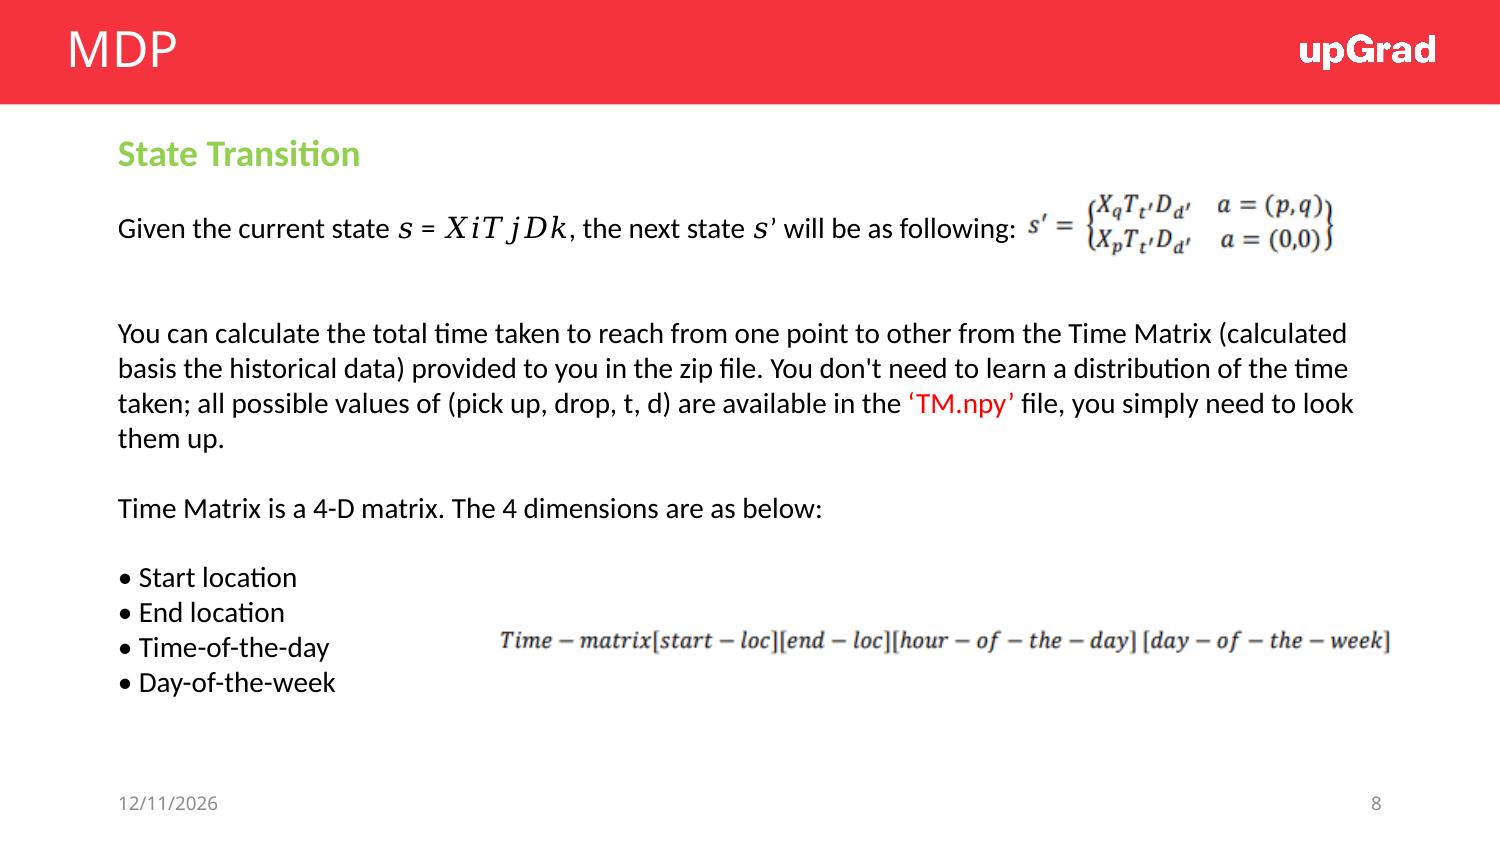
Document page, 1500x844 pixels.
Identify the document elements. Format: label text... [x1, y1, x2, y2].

picture [1300, 34, 1435, 70]
text_box State Transition Given the current state 𝑠 = 𝑋𝑖𝑇𝑗𝐷𝑘, the next state 𝑠’ will be as following: You can calculate the total time taken to reach from one point to other from the Time Matrix (calculated basis the historical data) provided to you in the zip file. You don't need to learn a distribution of the time taken; all possible values of (pick up, drop, t, d) are available in the ‘TM.npy’ file, you simply need to look them up. Time Matrix is a 4-D matrix. The 4 dimensions are as below: • Start location • End location • Time-of-the-day • Day-of-the-week [103, 121, 1419, 751]
picture [1021, 179, 1341, 271]
title MDP [51, 20, 665, 83]
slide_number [103, 782, 441, 827]
picture [495, 624, 1397, 661]
slide_number 8 [1059, 782, 1397, 827]
